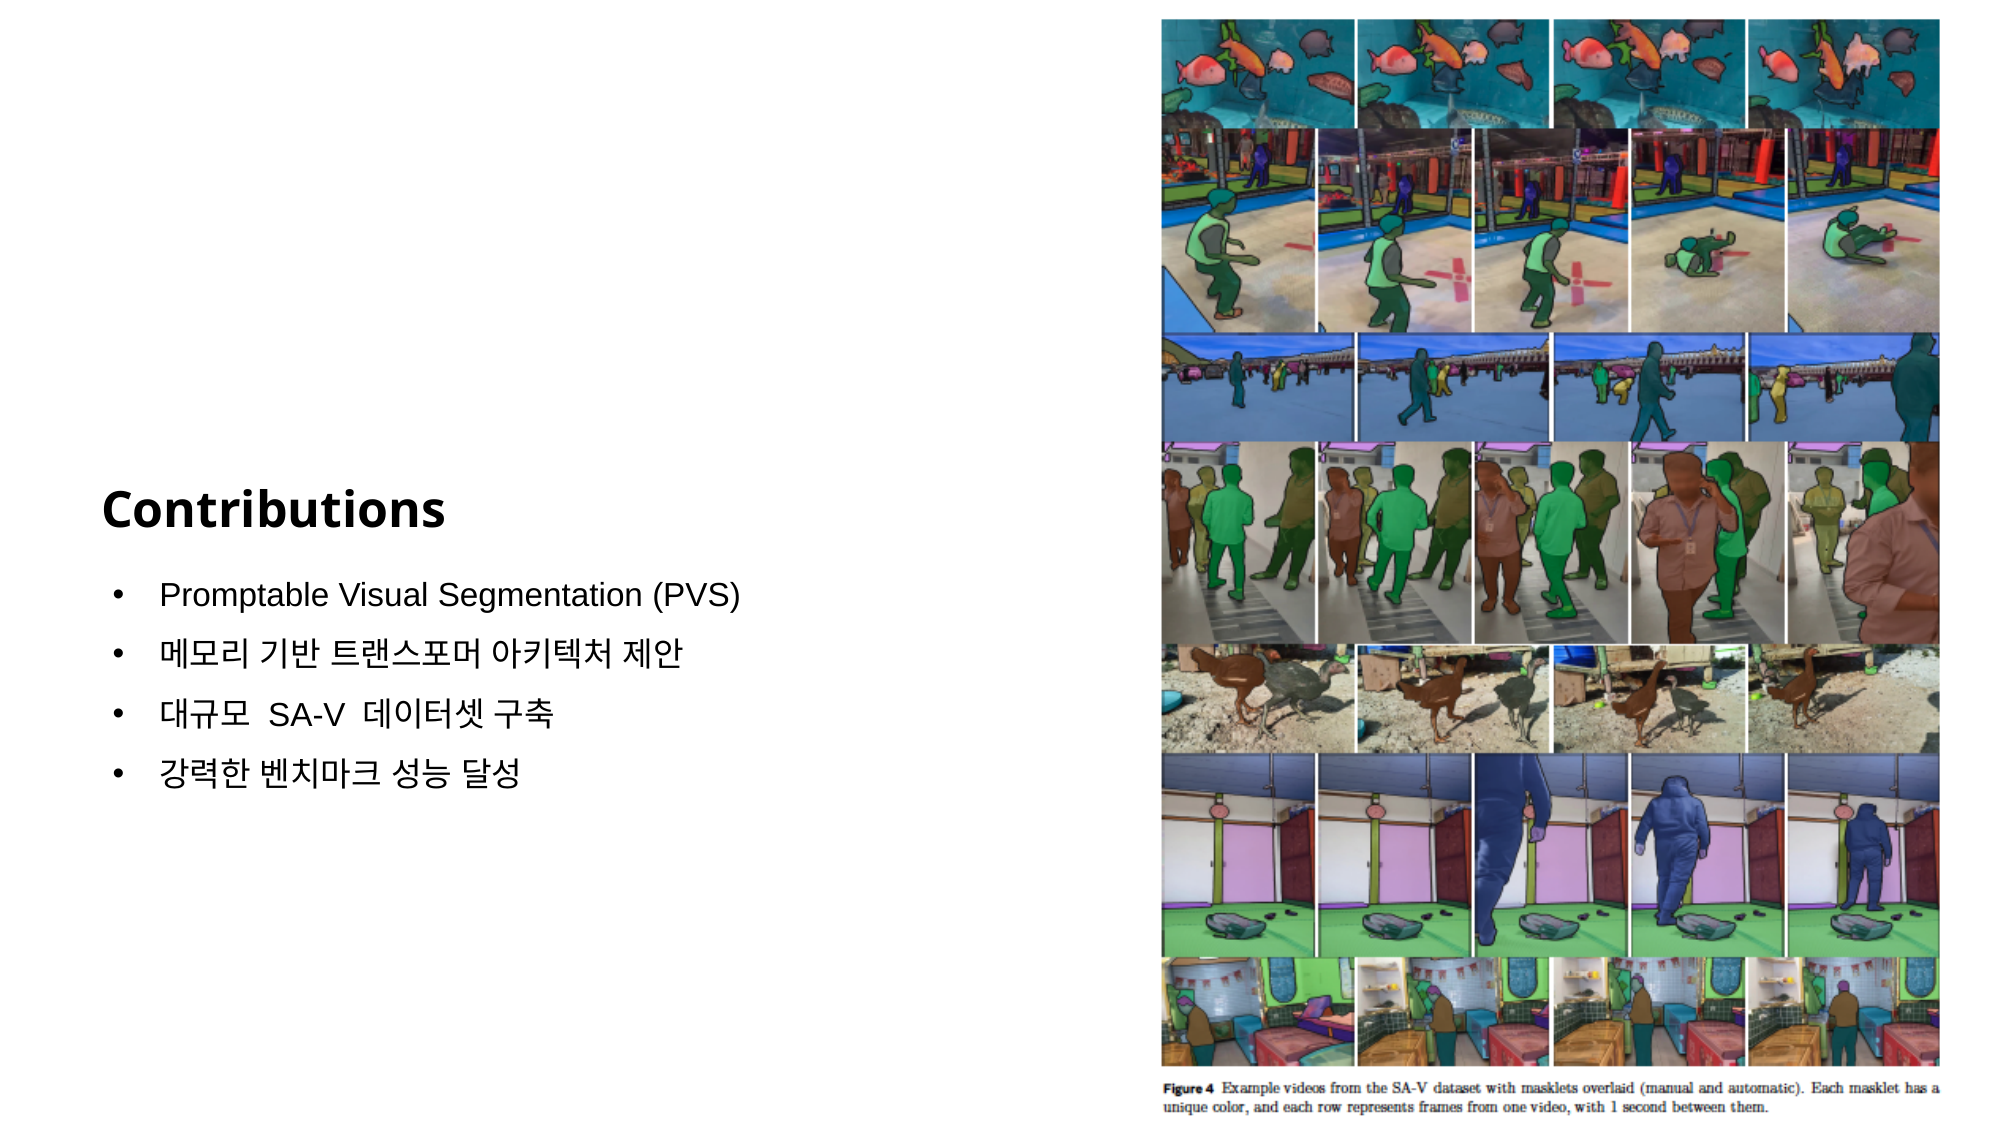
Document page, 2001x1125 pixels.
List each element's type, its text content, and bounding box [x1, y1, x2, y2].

text_box Contributions [86, 470, 889, 666]
picture [1134, 0, 1971, 1125]
text_box Promptable Visual Segmentation (PVS) 메모리 기반 트랜스포머 아키텍처 제안 대규모 SA-V 데이터셋 구축 강력한 벤치마크 성능 달성 [97, 546, 757, 801]
